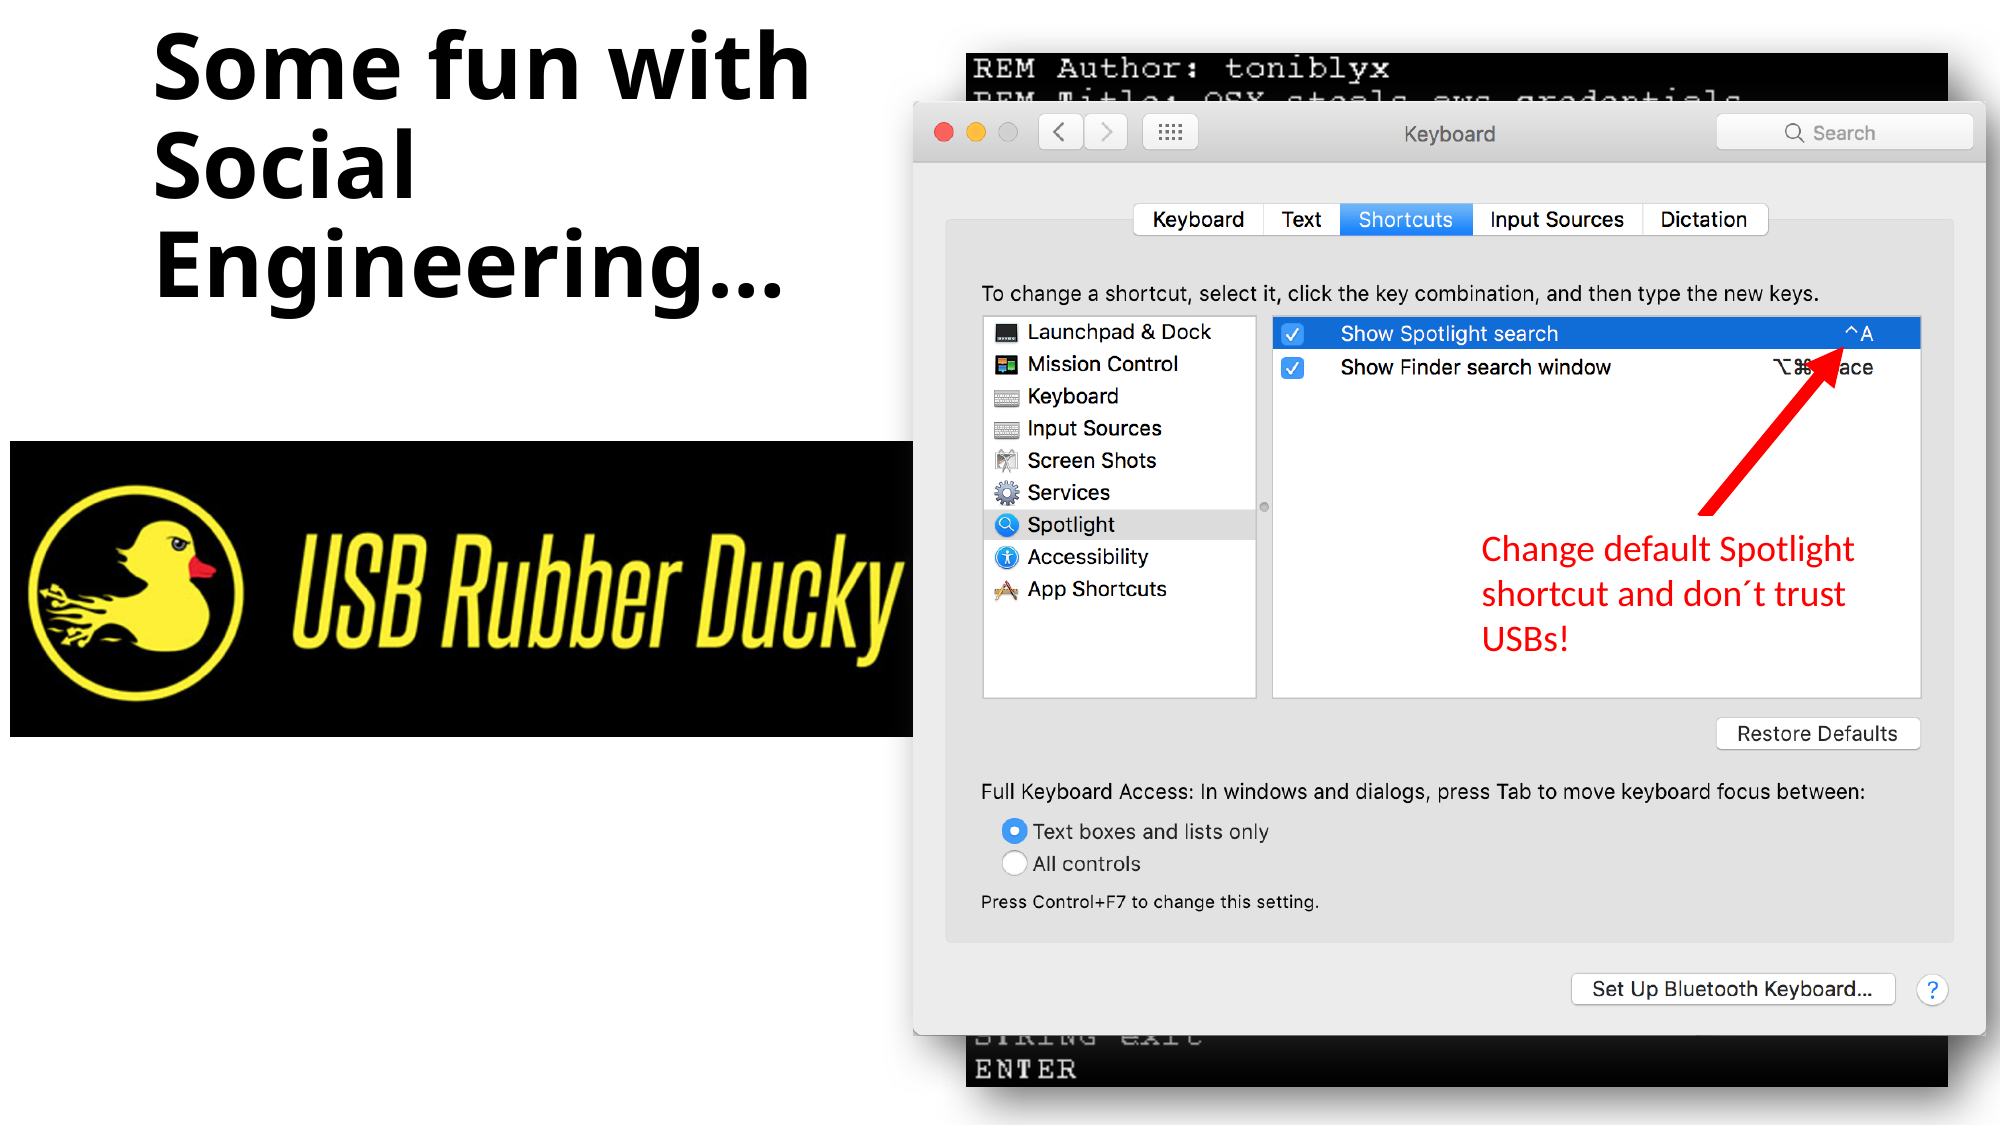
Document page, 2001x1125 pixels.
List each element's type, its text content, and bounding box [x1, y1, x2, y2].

picture [966, 53, 1948, 101]
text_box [913, 101, 1986, 1036]
picture [966, 1036, 1948, 1087]
picture [10, 441, 913, 737]
title Some fun with Social Engineering… [137, 59, 959, 278]
